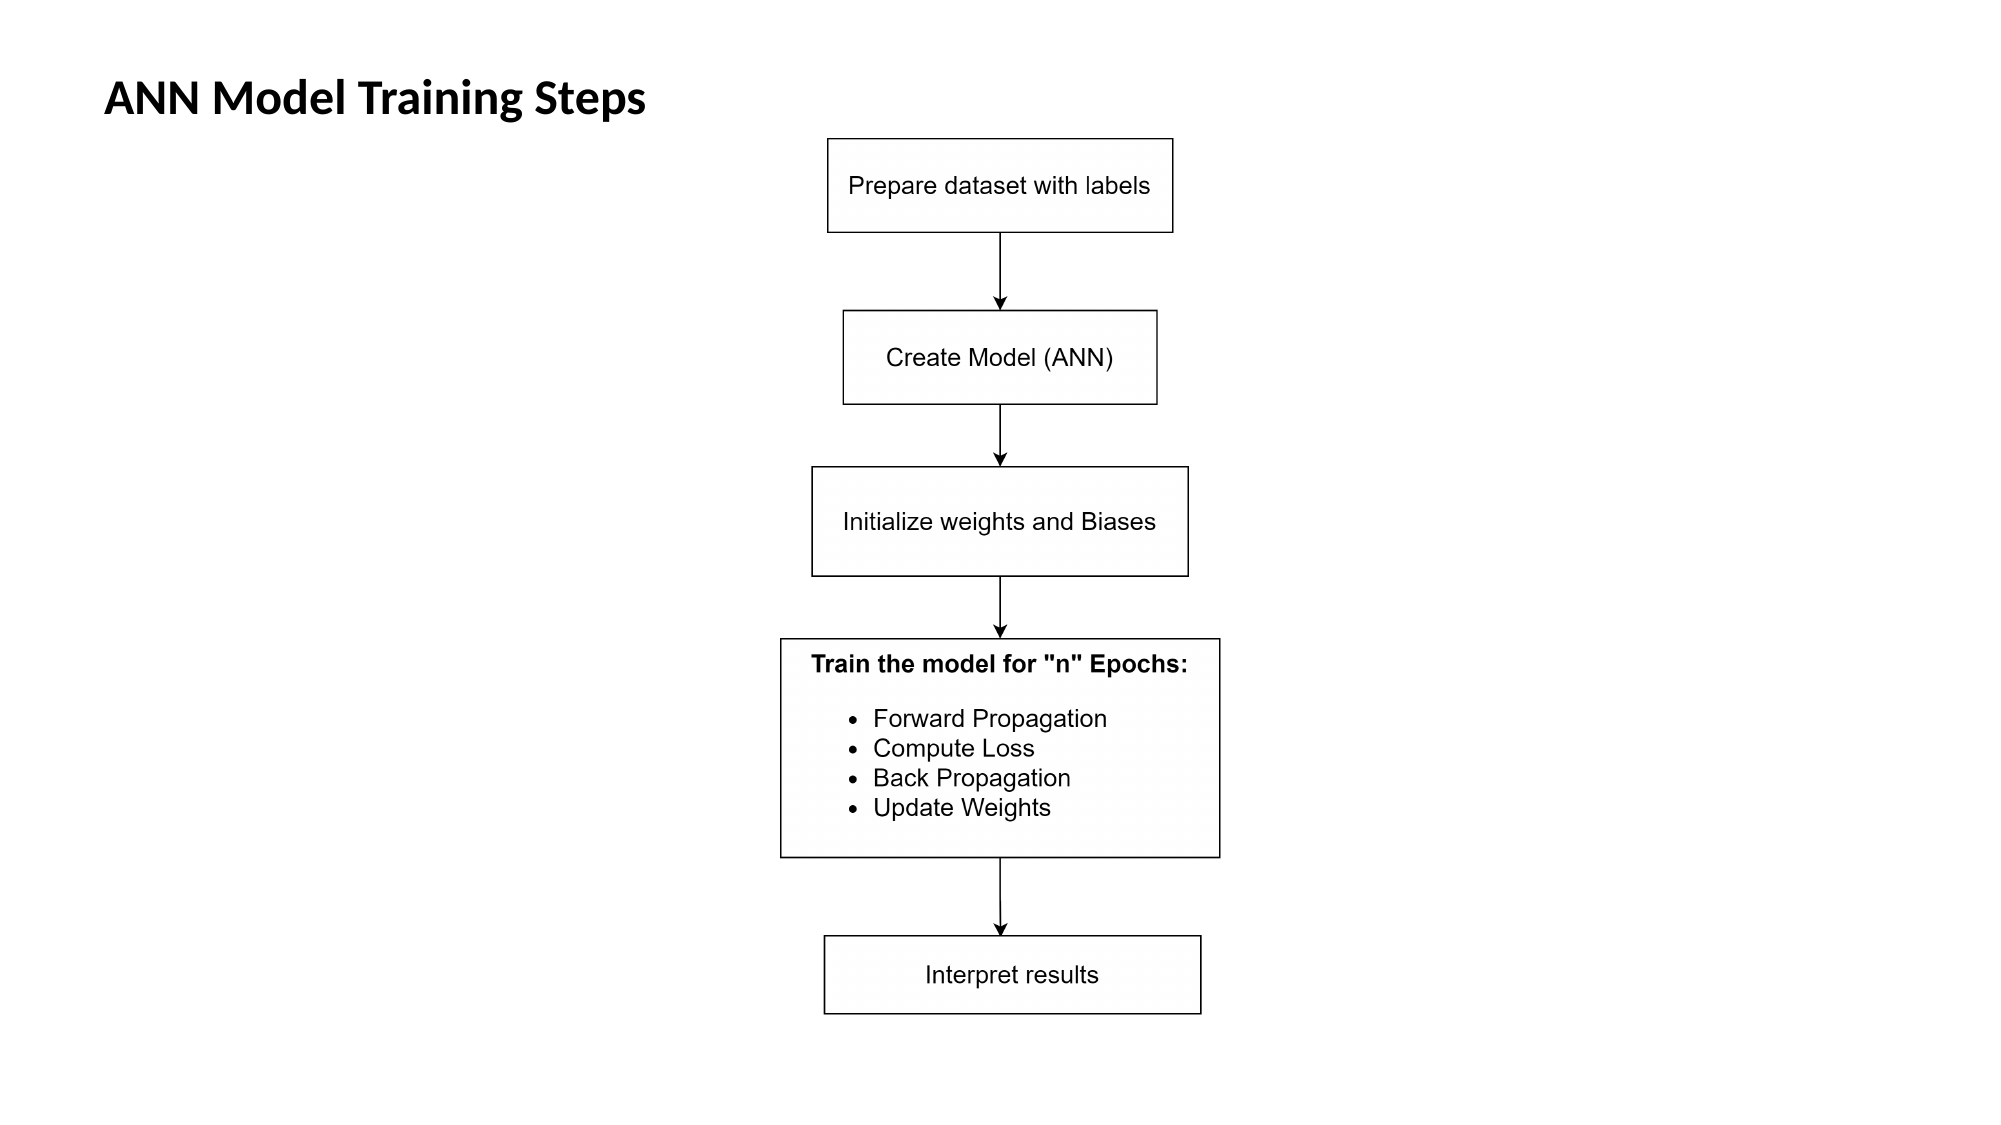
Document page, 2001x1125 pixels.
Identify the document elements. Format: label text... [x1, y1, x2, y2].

text_box ANN Model Training Steps [89, 57, 1970, 133]
picture [764, 122, 1236, 1030]
